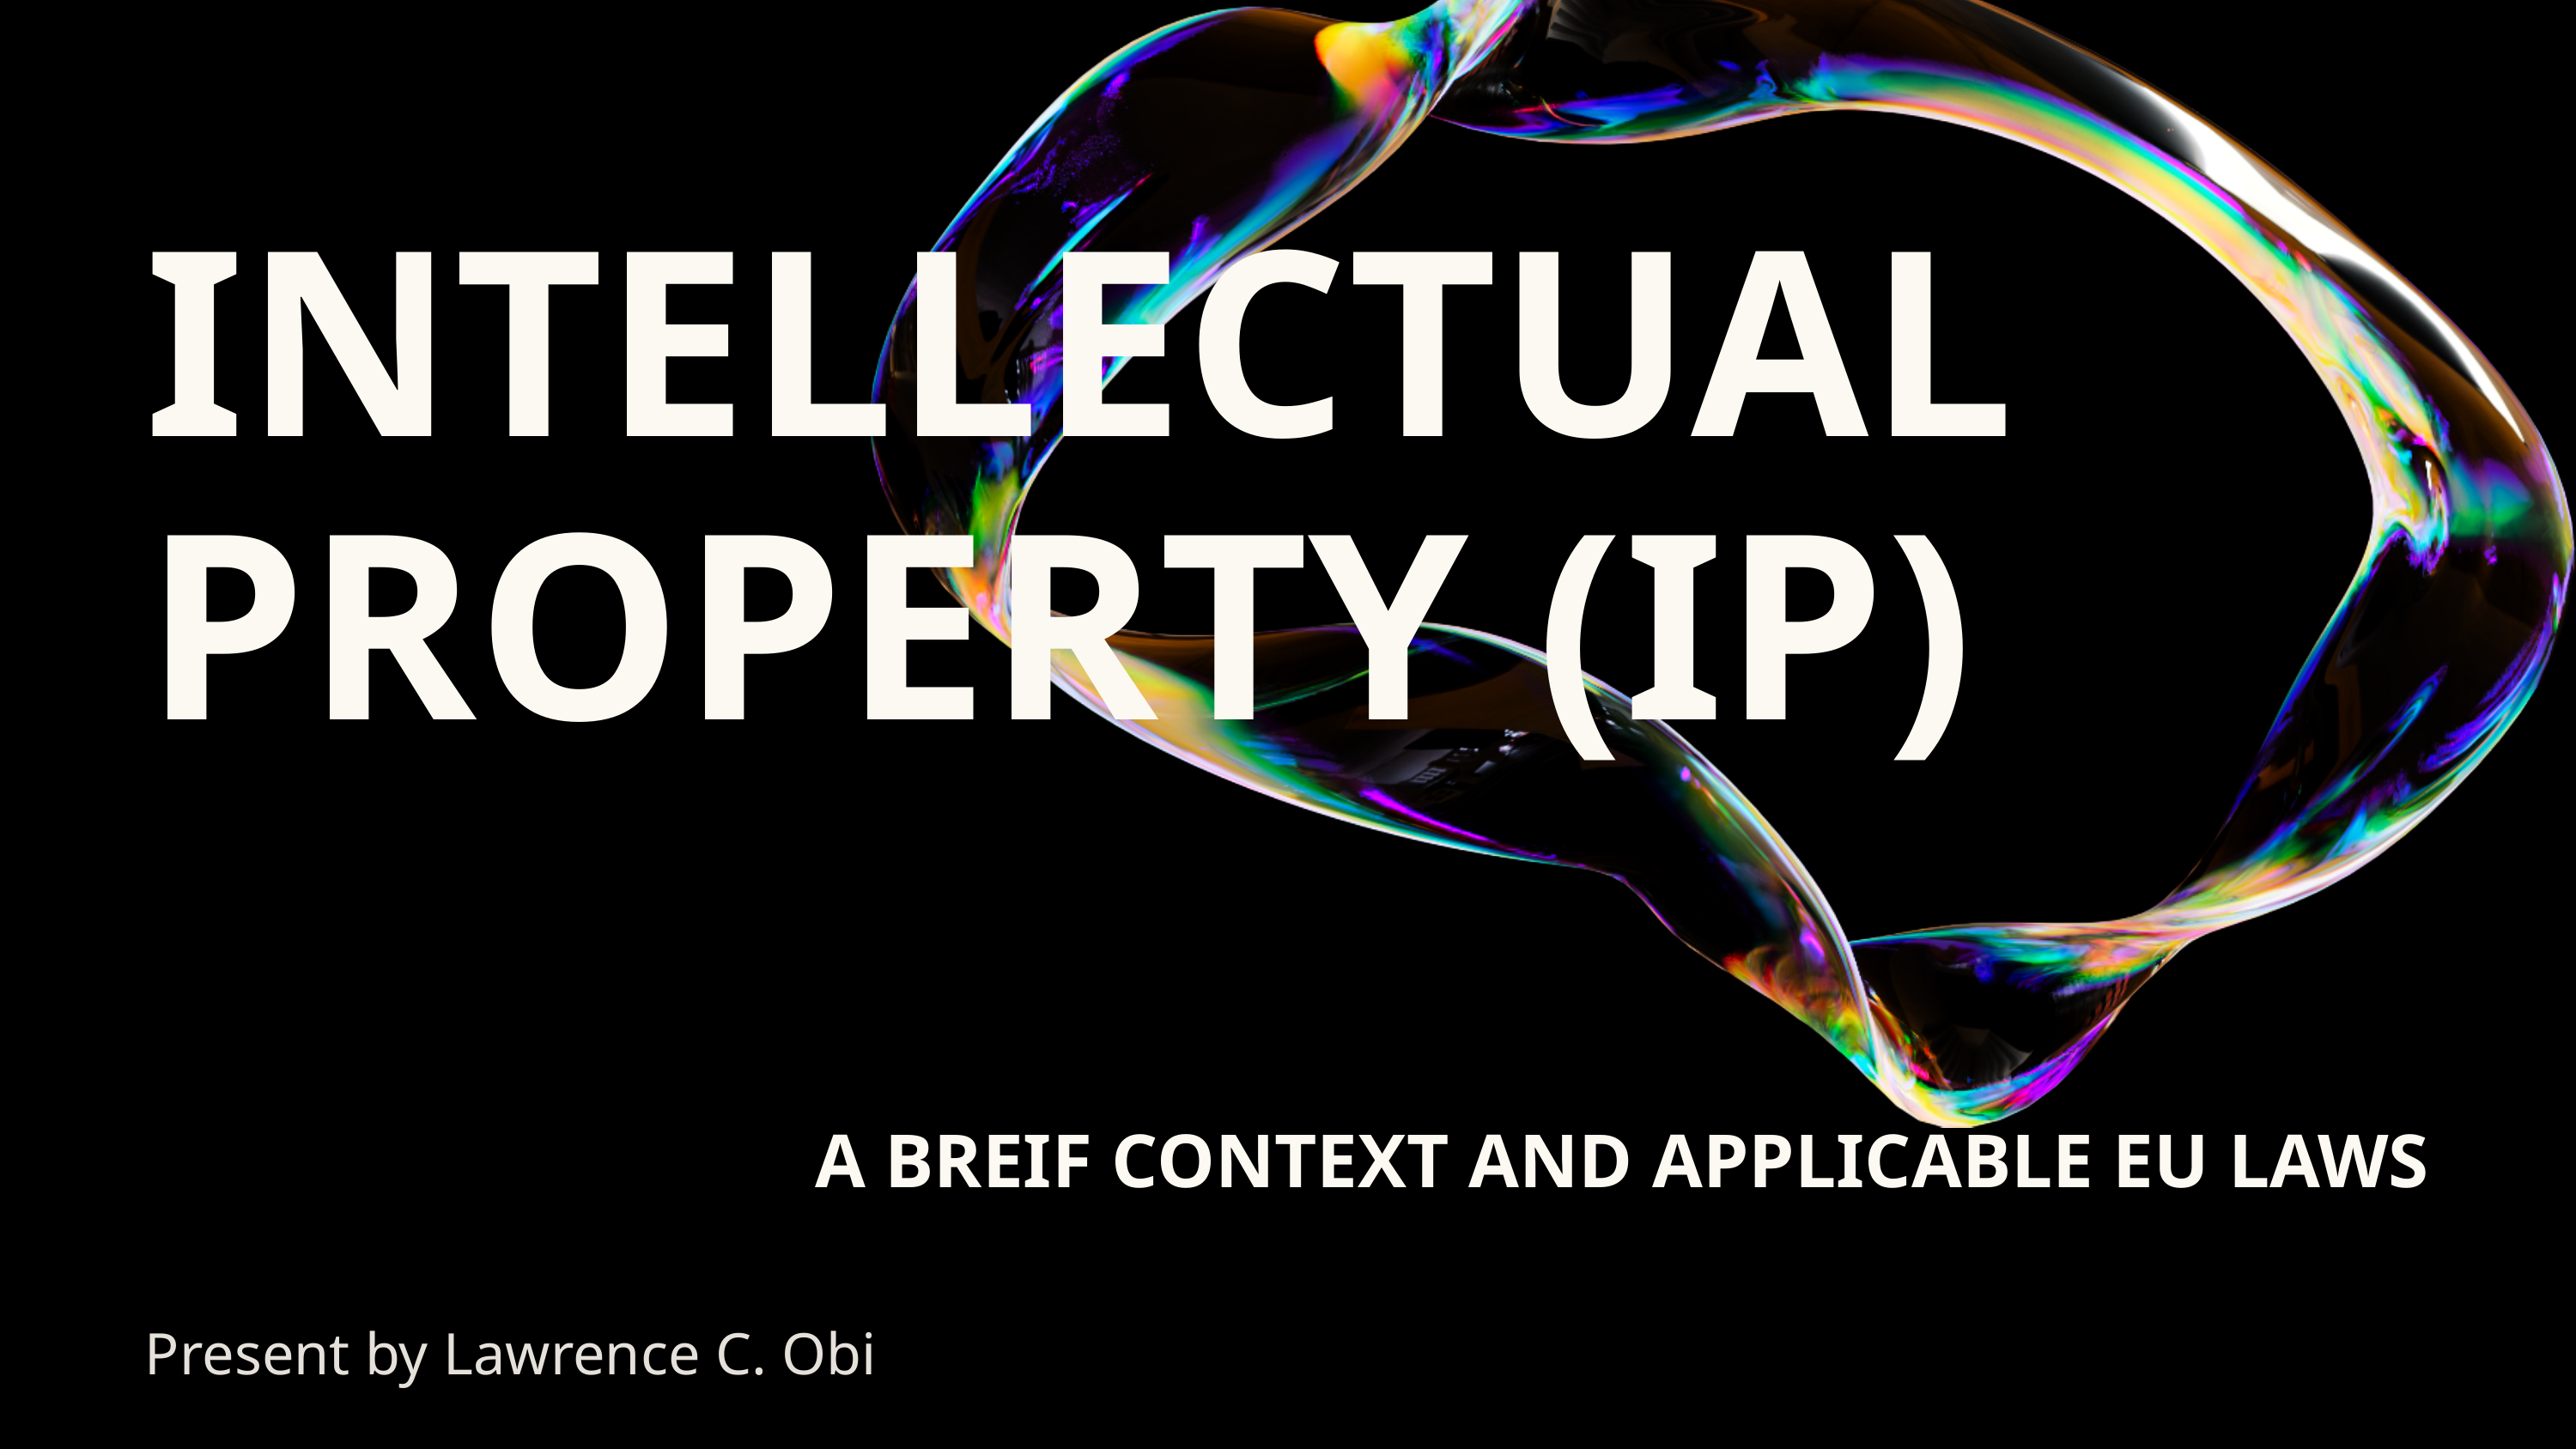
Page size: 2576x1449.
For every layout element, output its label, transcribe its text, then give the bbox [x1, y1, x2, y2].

text_box [869, 0, 2576, 1128]
text_box INTELLECTUAL PROPERTY (IP) A BREIF CONTEXT AND APPLICABLE EU LAWS [144, 203, 2432, 1297]
text_box Present by Lawrence C. Obi [144, 1306, 1239, 1387]
